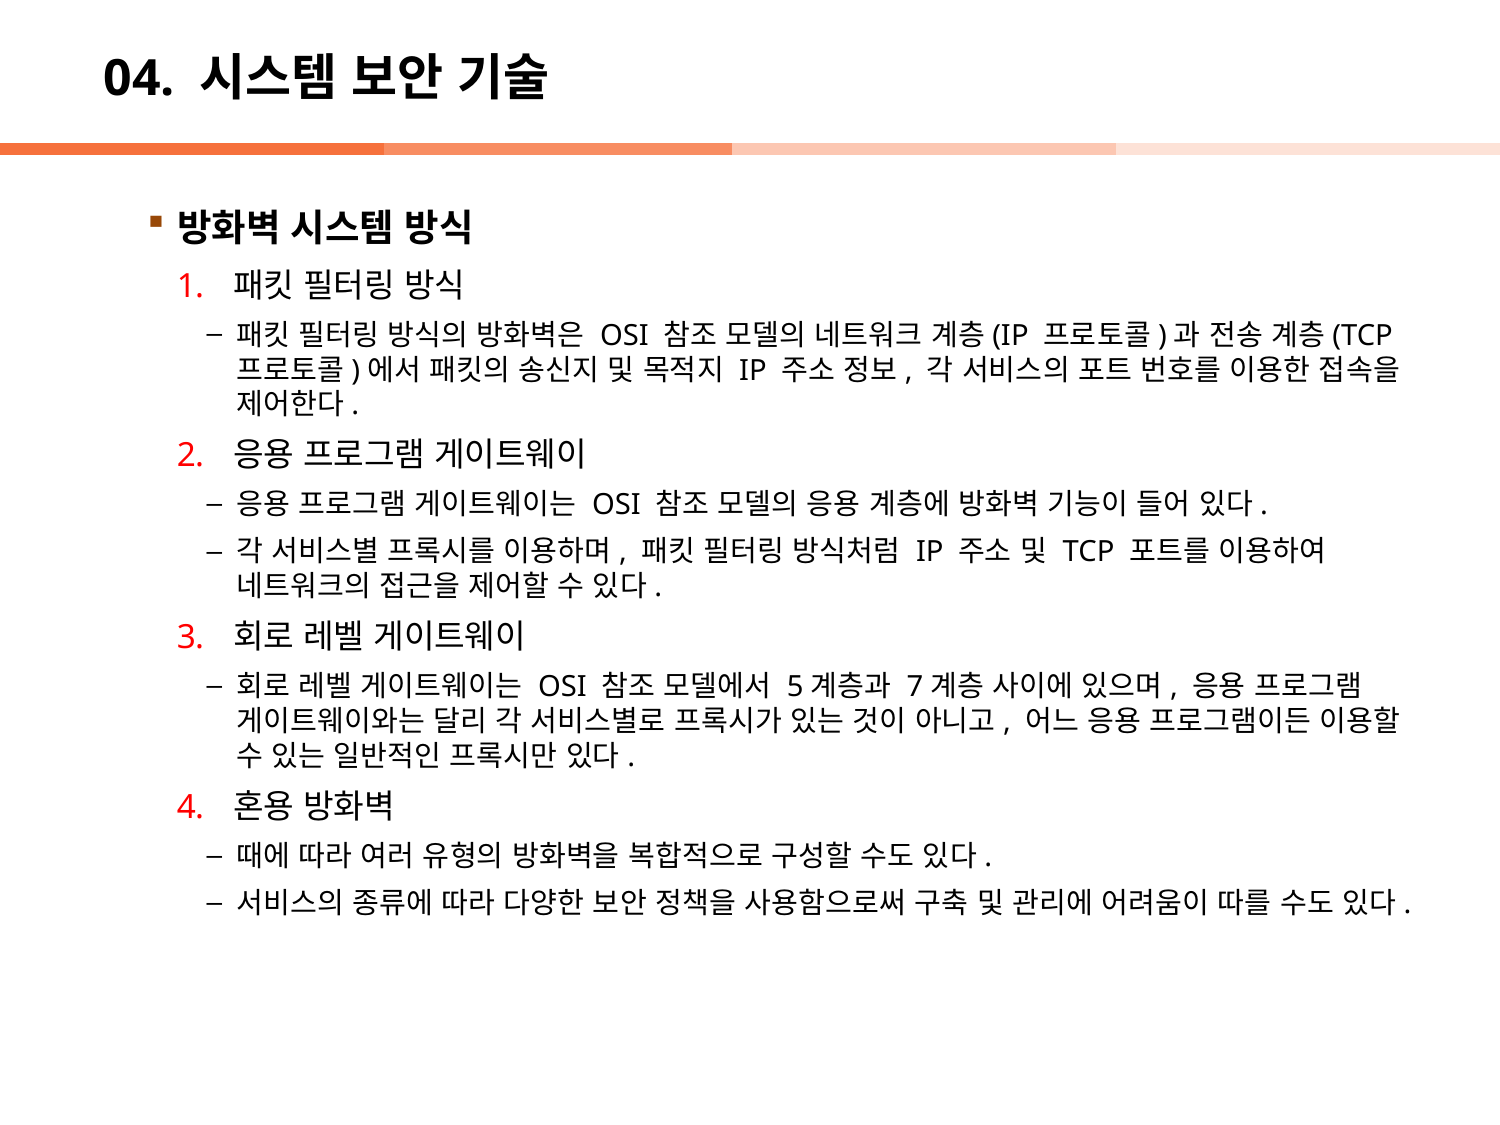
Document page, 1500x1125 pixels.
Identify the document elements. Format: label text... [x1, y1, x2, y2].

title 04. 시스템 보안 기술 [88, 30, 1330, 121]
list 방화벽 시스템 방식 패킷 필터링 방식 패킷 필터링 방식의 방화벽은 OSI 참조 모델의 네트워크 계층(IP 프로토콜)과 전송 계층(TCP 프로토콜)에서 패킷의 송신지 및 목적지 IP 주소 정보, 각 서비스의 포트 번호를 이용한 접속을 제어한다. 응용 프로그램 게이트웨이 응용 프로그램 게이트웨이는 OSI 참조 모델의 응용 계층에 방화벽 기능이 들어 있다. 각 서비스별 프록시를 이용하며, 패킷 필터링 방식처럼 IP 주소 및 TCP 포트를 이용하여 네트워크의 접근을 제어할 수 있다. 회로 레벨 게이트웨이 회로 레벨 게이트웨이는 OSI 참조 모델에서 5계층과 7계층 사이에 있으며, 응용 프로그램 게이트웨이와는 달리 각 서비스별로 프록시가 있는 것이 아니고, 어느 응용 프로그램이든 이용할 수 있는 일반적인 프록시만 있다. 혼용 방화벽 때에 따라 여러 유형의 방화벽을 복합적으로 구성할 수도 있다. 서비스의 종류에 따라 다양한 보안 정책을 사용함으로써 구축 및 관리에 어려움이 따를 수도 있다. [88, 196, 1436, 1083]
